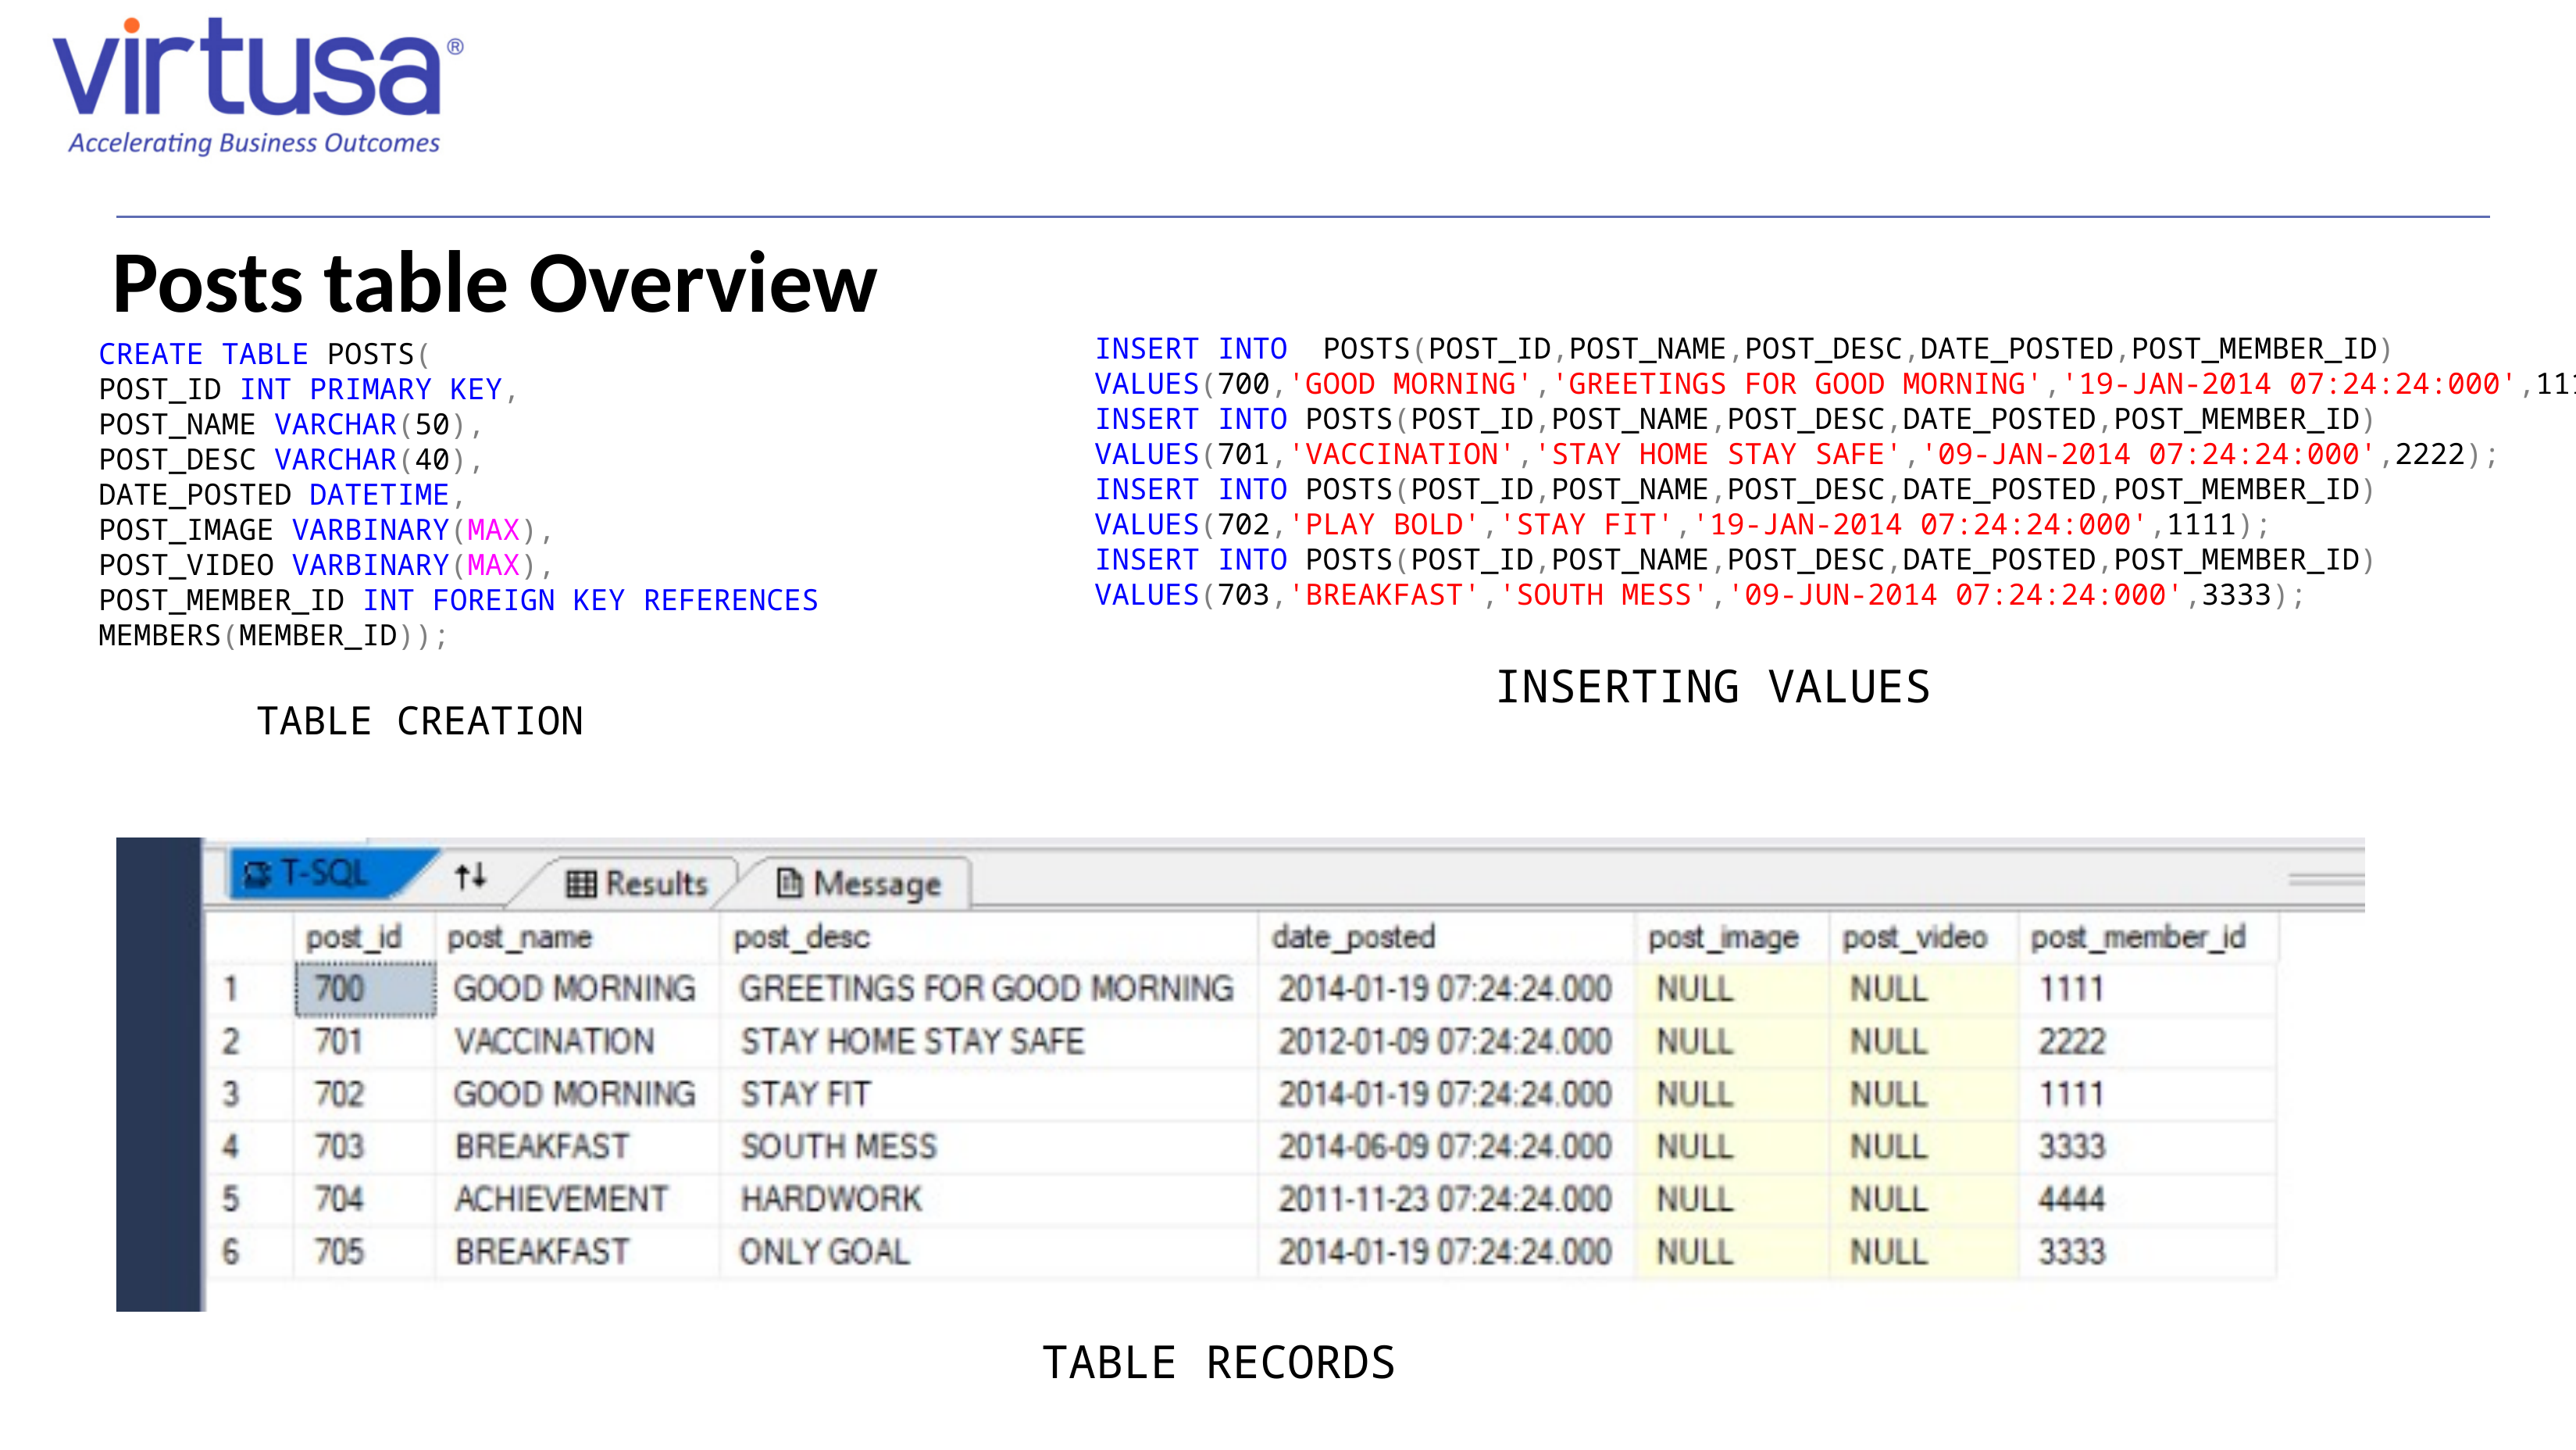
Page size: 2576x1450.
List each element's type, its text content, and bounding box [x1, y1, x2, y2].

text_box TABLE CREATION [244, 690, 712, 749]
picture [116, 838, 2366, 1312]
text_box TABLE RECORDS [1029, 1327, 1577, 1394]
text_box Posts table Overview [100, 219, 891, 329]
text_box INSERTING VALUES [1482, 651, 2030, 718]
text_box INSERT INTO POSTS(POST_ID,POST_NAME,POST_DESC,DATE_POSTED,POST_MEMBER_ID) VALUES(700,'GOOD MORNING','GREETINGS FOR GOOD MORNING','19-JAN-2014 07:24:24:000',1111); INSERT INTO POSTS(POST_ID,POST_NAME,POST_DESC,DATE_POSTED,POST_MEMBER_ID) VALUES(701,'VACCINATION','STAY HOME STAY SAFE','09-JAN-2014 07:24:24:000',2222); INSERT INTO POSTS(POST_ID,POST_NAME,POST_DESC,DATE_POSTED,POST_MEMBER_ID) VALUES(702,'PLAY BOLD','STAY FIT','19-JAN-2014 07:24:24:000',1111); INSERT INTO POSTS(POST_ID,POST_NAME,POST_DESC,DATE_POSTED,POST_MEMBER_ID) VALUES(703,'BREAKFAST','SOUTH MESS','09-JUN-2014 07:24:24:000',3333); [1083, 323, 2576, 617]
text_box CREATE TABLE POSTS( POST_ID INT PRIMARY KEY, POST_NAME VARCHAR(50), POST_DESC VARCHAR(40), DATE_POSTED DATETIME, POST_IMAGE VARBINARY(MAX), POST_VIDEO VARBINARY(MAX), POST_MEMBER_ID INT FOREIGN KEY REFERENCES MEMBERS(MEMBER_ID)); [87, 329, 1083, 658]
picture [28, 0, 478, 197]
